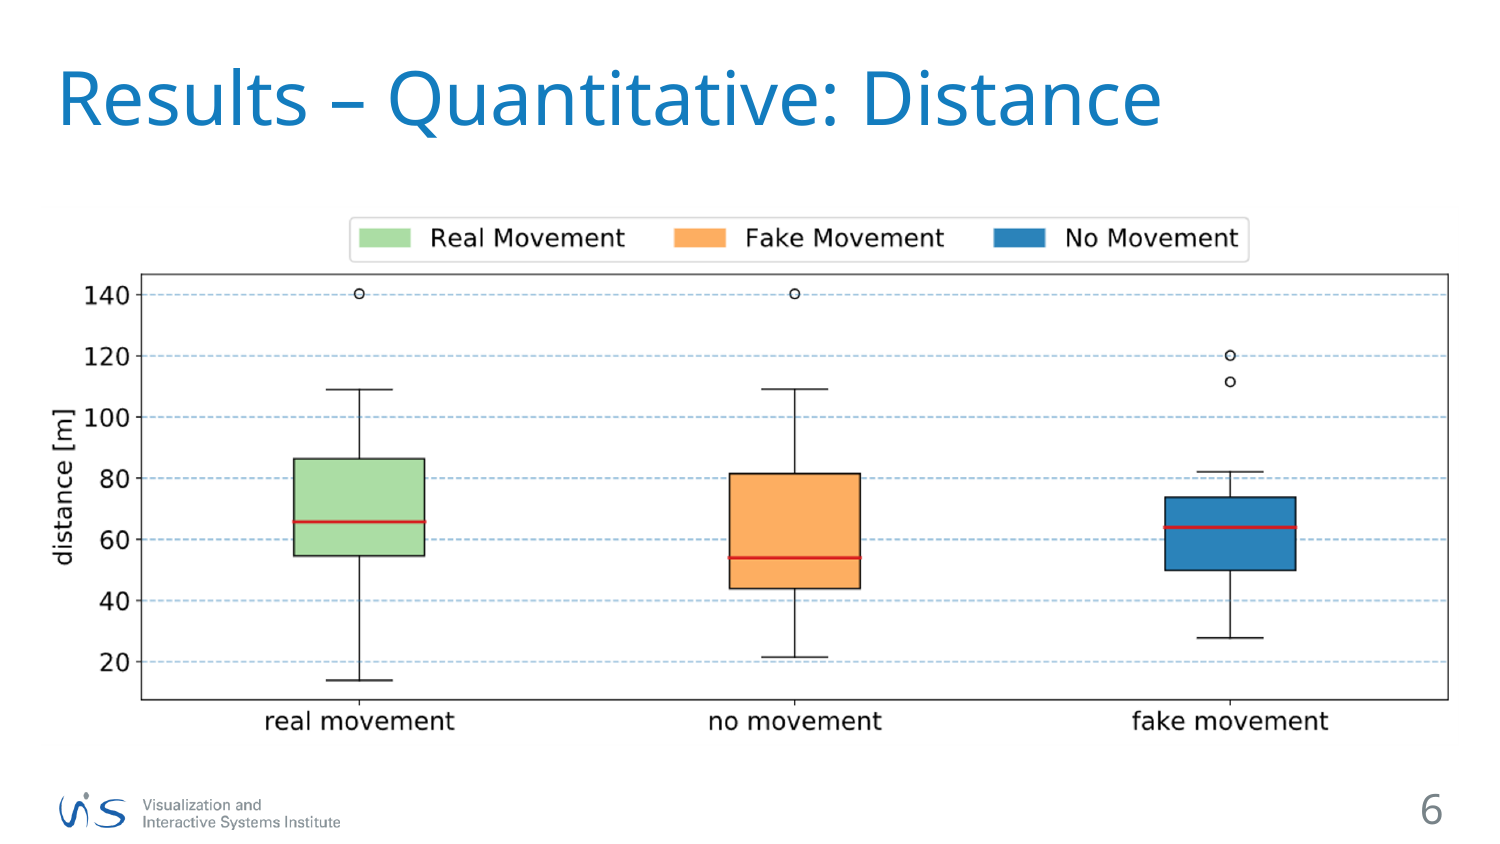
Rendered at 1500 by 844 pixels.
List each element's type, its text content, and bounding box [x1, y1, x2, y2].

picture [59, 792, 340, 830]
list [40, 206, 1460, 746]
slide_number 6 [1014, 785, 1459, 838]
title Results – Quantitative: Distance [41, 28, 1459, 163]
